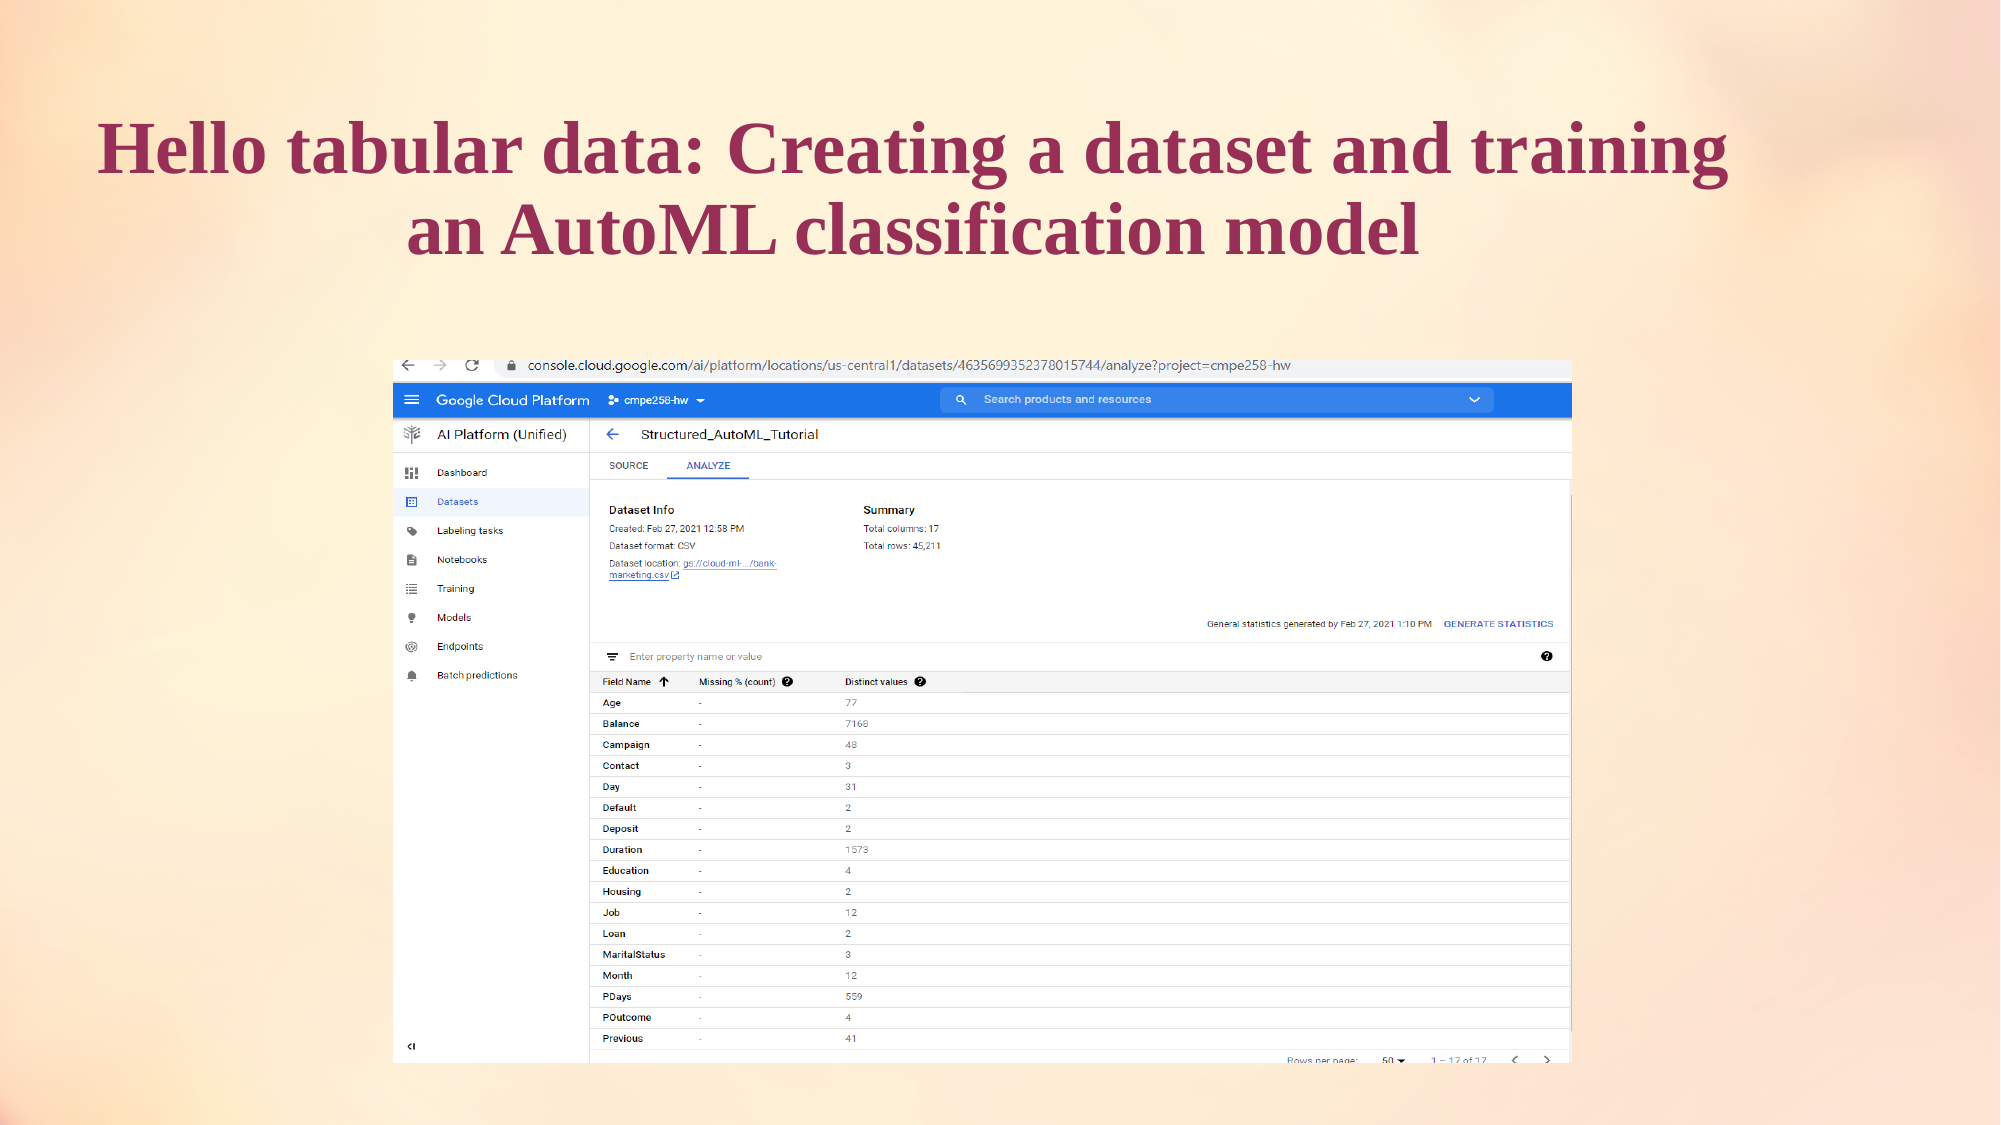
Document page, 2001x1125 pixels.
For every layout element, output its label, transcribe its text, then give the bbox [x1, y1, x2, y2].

picture [0, 0, 2001, 1125]
title Hello tabular data: Creating a dataset and training an AutoML classification model [67, 39, 1760, 340]
